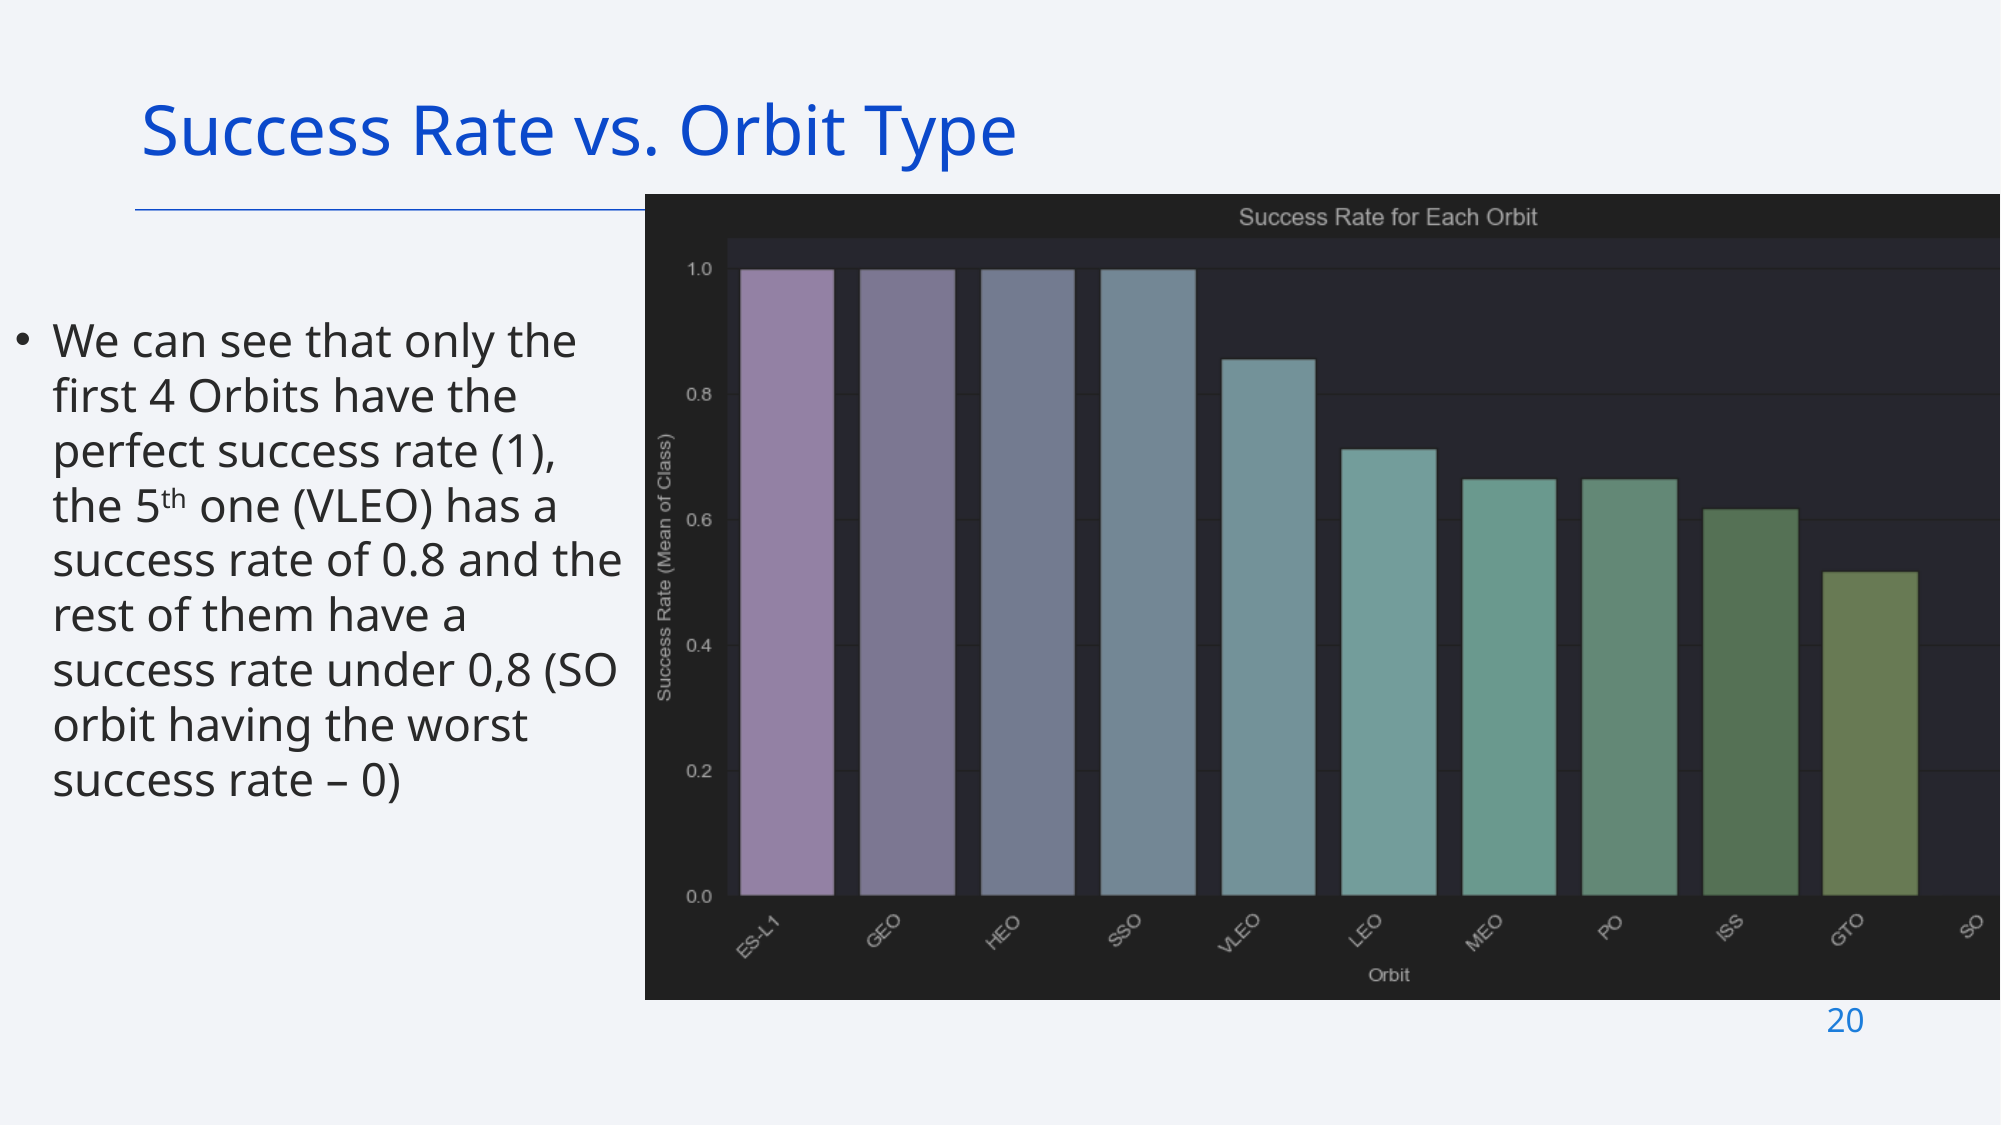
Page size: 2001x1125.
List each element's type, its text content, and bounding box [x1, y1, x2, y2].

text_box Success Rate vs. Orbit Type [126, 88, 1852, 179]
list We can see that only the first 4 Orbits have the perfect success rate (1), the 5th one (VLEO) has a success rate of 0.8 and the rest of them have a success rate under 0,8 (SO orbit having the worst success rate – 0) [0, 304, 644, 930]
slide_number 20 [1429, 1000, 1880, 1055]
picture [0, 0, 2001, 1125]
